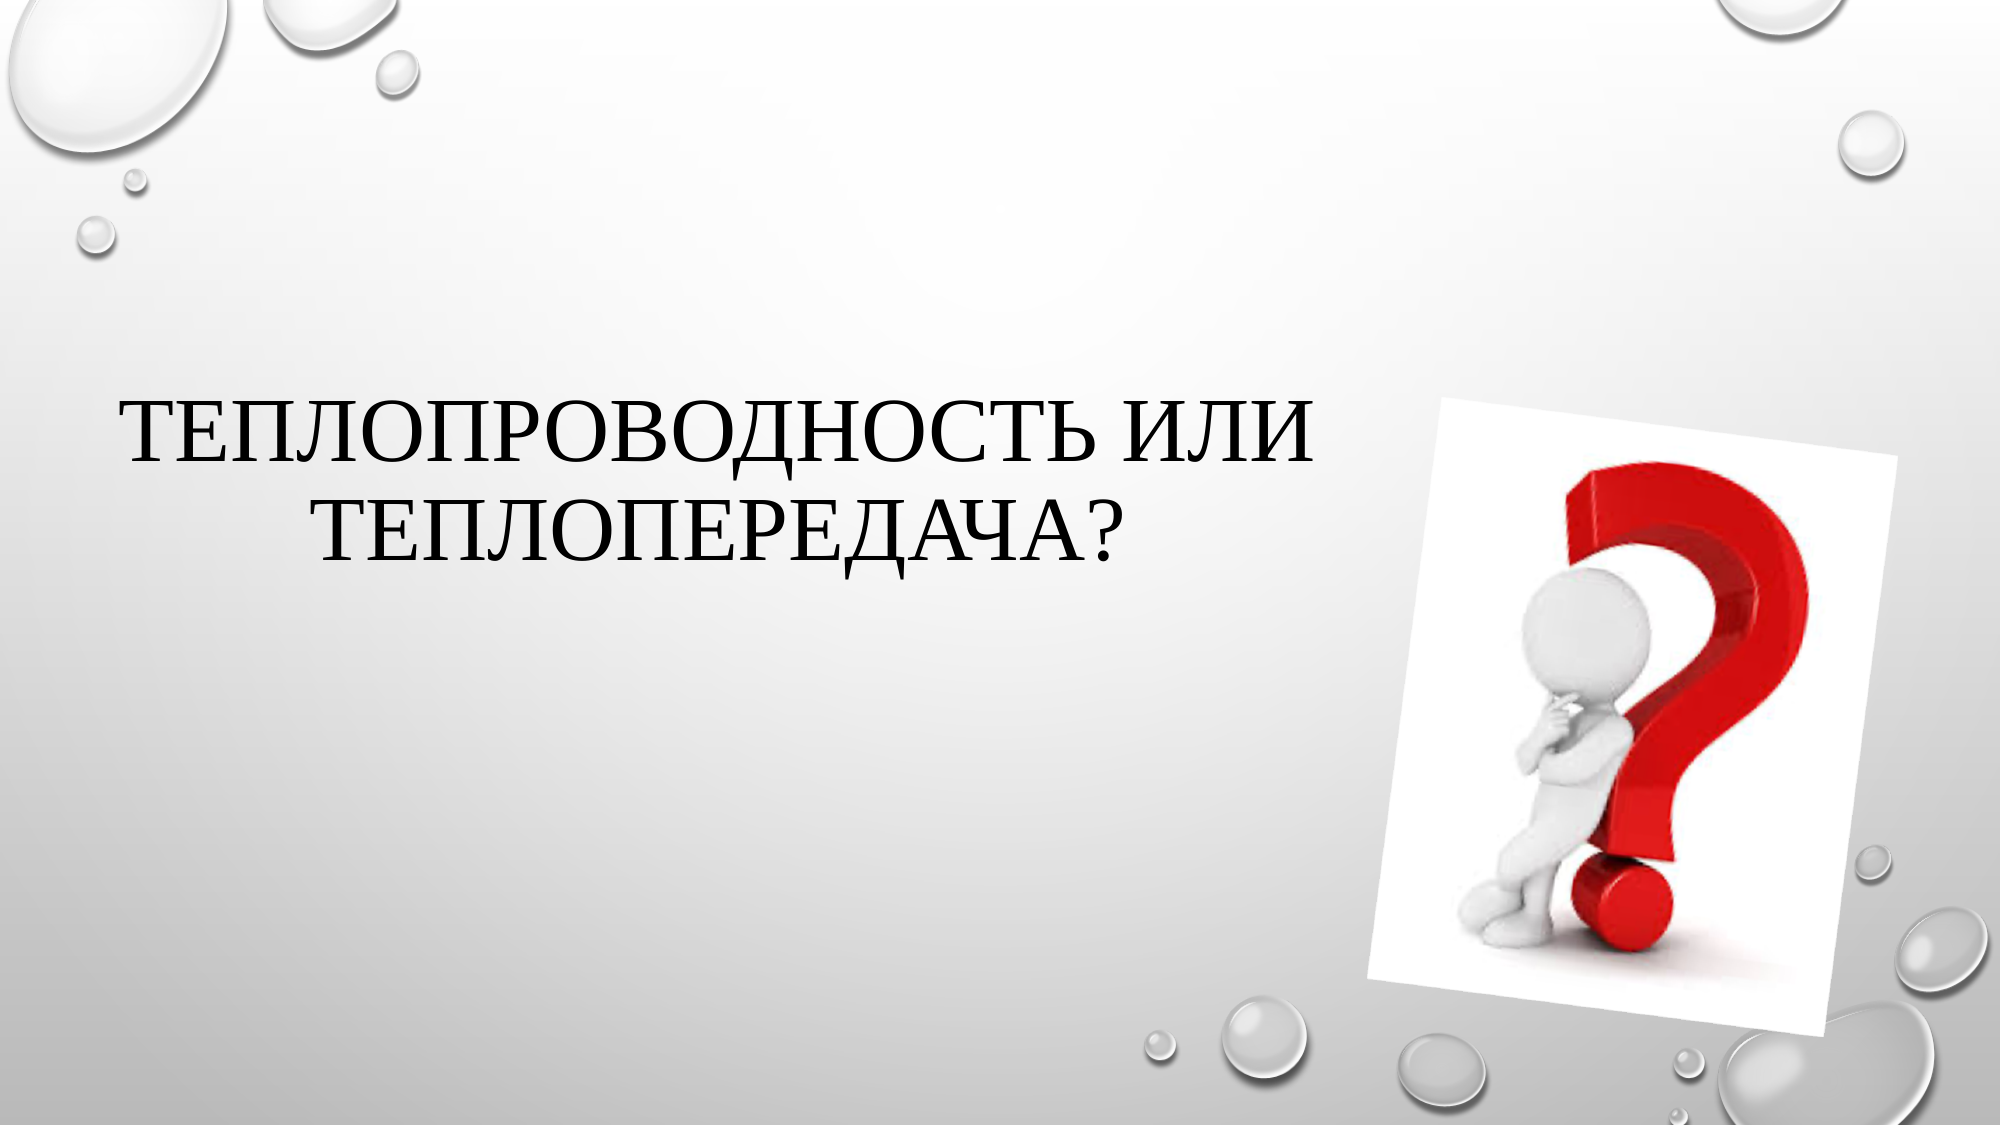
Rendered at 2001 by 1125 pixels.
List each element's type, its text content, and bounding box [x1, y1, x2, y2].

picture [0, 0, 2000, 1125]
title Теплопроводность или теплопередача? [37, 229, 1399, 733]
